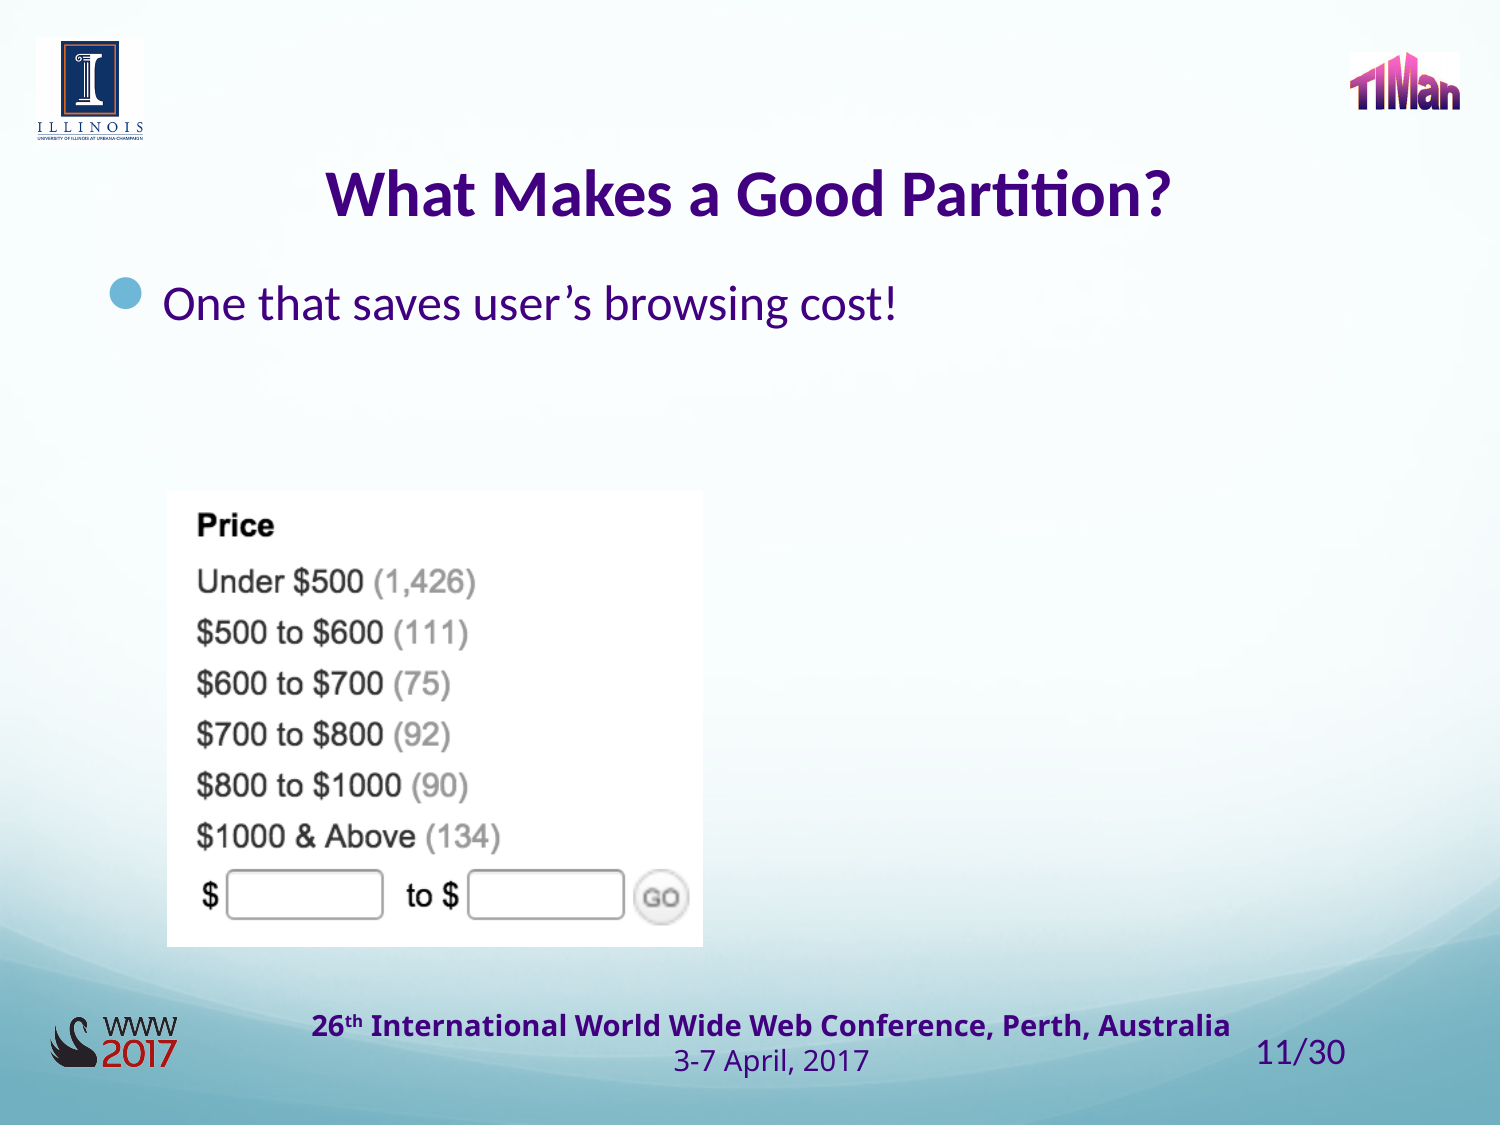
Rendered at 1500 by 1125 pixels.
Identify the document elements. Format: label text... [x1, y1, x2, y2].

picture [36, 1003, 191, 1081]
picture [1410, 52, 1460, 110]
title What Makes a Good Partition? [90, 17, 1410, 237]
picture [166, 490, 704, 947]
picture [36, 37, 90, 145]
list One that saves user’s browsing cost! [90, 262, 1410, 975]
